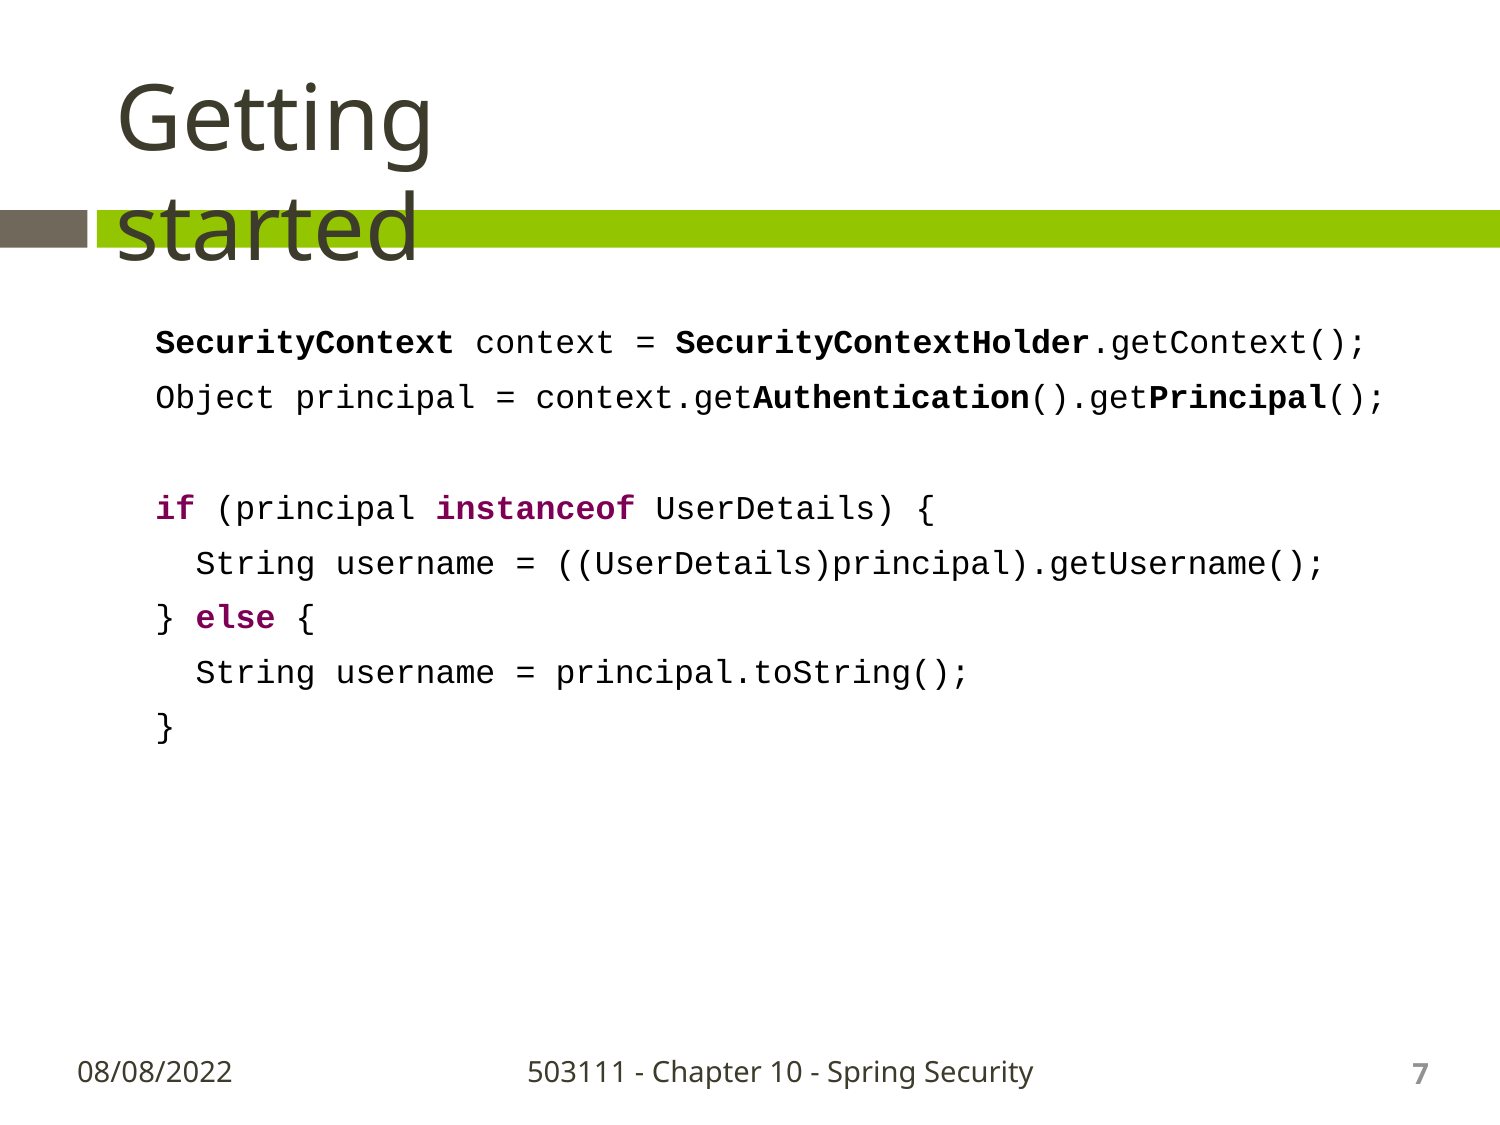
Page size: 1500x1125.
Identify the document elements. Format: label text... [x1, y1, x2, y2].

title Getting started [113, 56, 679, 279]
slide_number 7 [1084, 1054, 1430, 1091]
footer 503111 - Chapter 10 - Spring Security [525, 1055, 1185, 1125]
text_box SecurityContext context = SecurityContextHolder.getContext(); Object principal = context.getAuthentication().getPrincipal(); if (principal instanceof UserDetails) { String username = ((UserDetails)principal).getUsername(); } else { String username = principal.toString(); } [153, 304, 1401, 745]
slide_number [75, 1055, 410, 1125]
